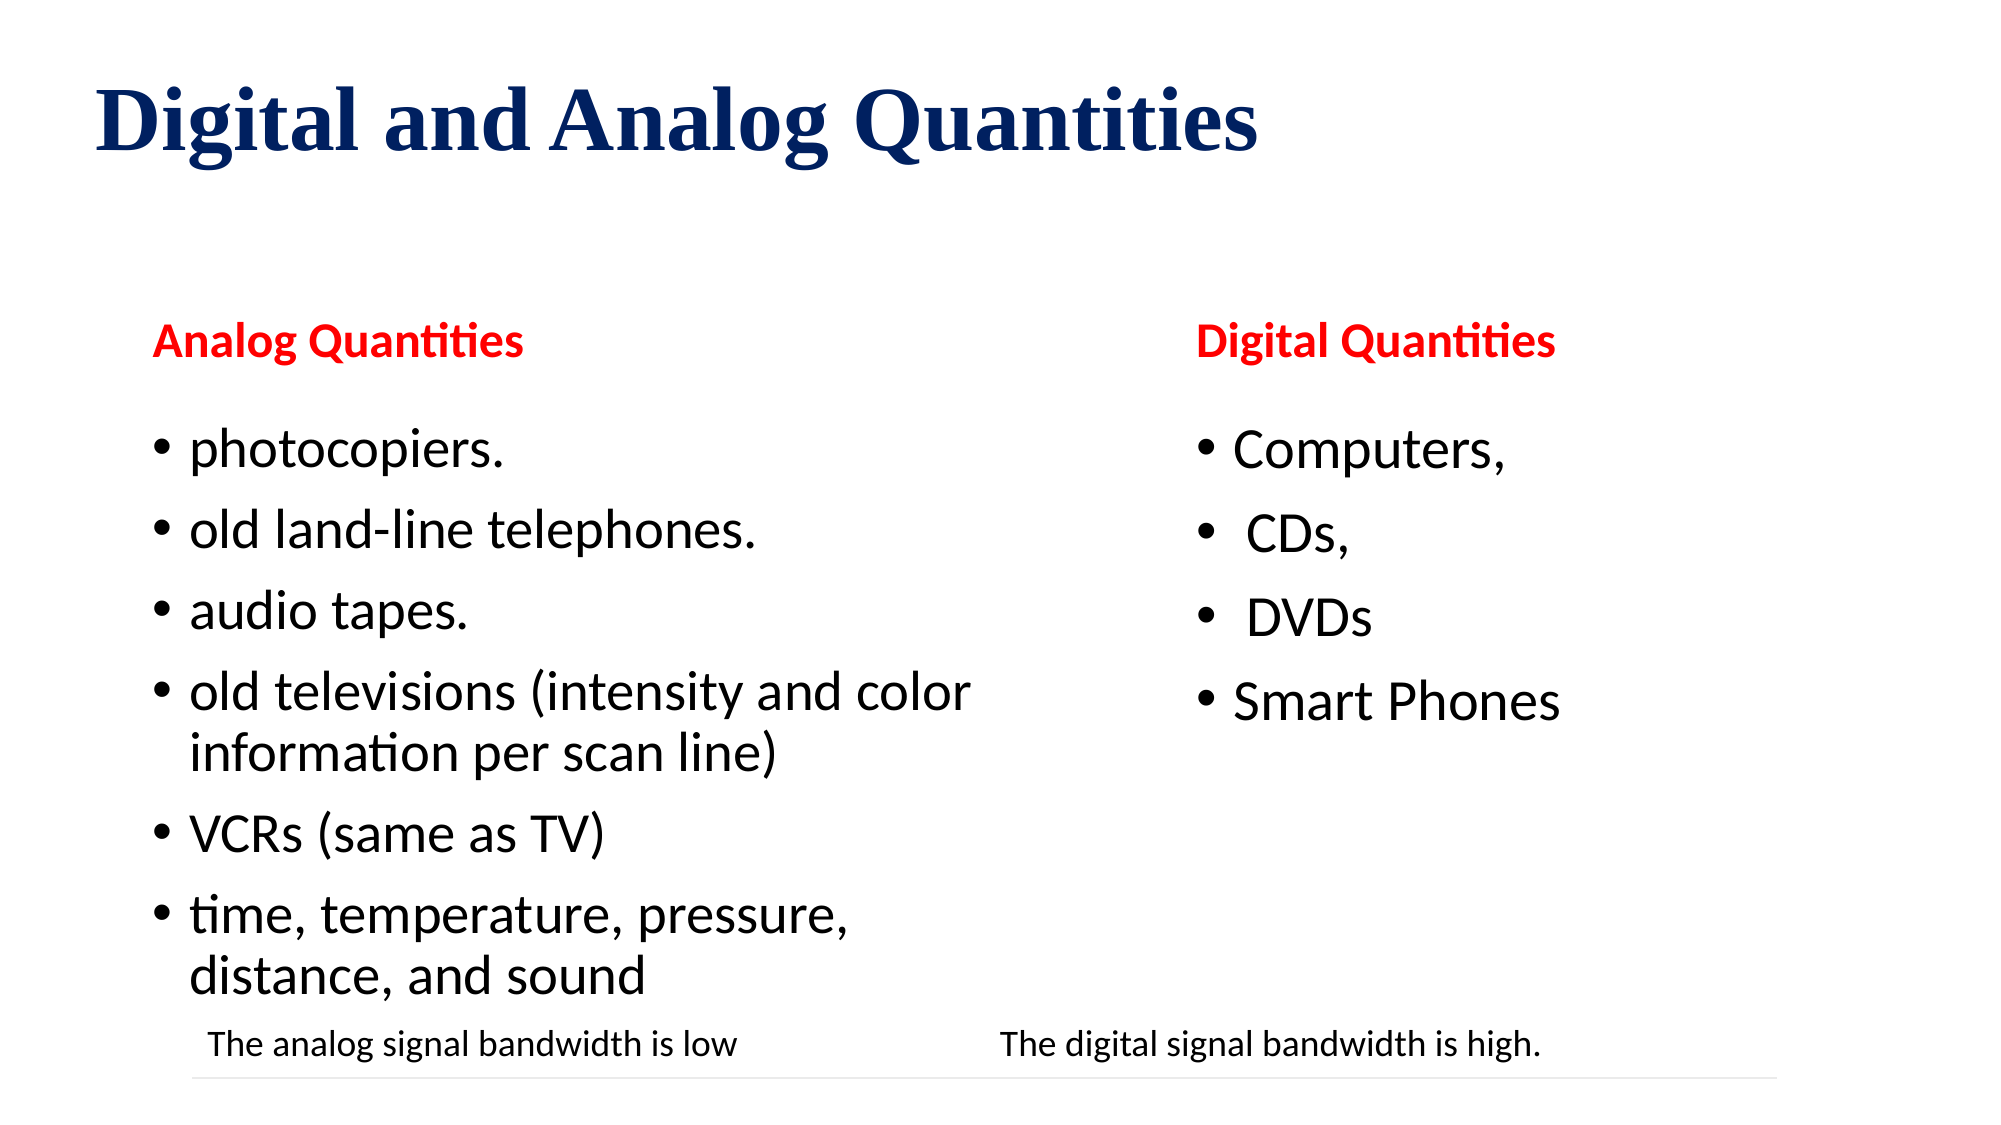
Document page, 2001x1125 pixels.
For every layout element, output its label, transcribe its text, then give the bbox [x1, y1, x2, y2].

list photocopiers. old land-line telephones. audio tapes. old televisions (intensity and color information per scan line) VCRs (same as TV) time, temperature, pressure, distance, and sound [137, 410, 1050, 1016]
list Digital Quantities [1180, 275, 1863, 377]
table_header The digital signal bandwidth is high. [984, 1015, 1777, 1077]
list Computers, CDs, DVDs Smart Phones [1180, 410, 1863, 1016]
title Digital and Analog Quantities [80, 40, 1806, 201]
table_header The analog signal bandwidth is low [192, 1015, 984, 1077]
list Analog Quantities [137, 275, 984, 377]
